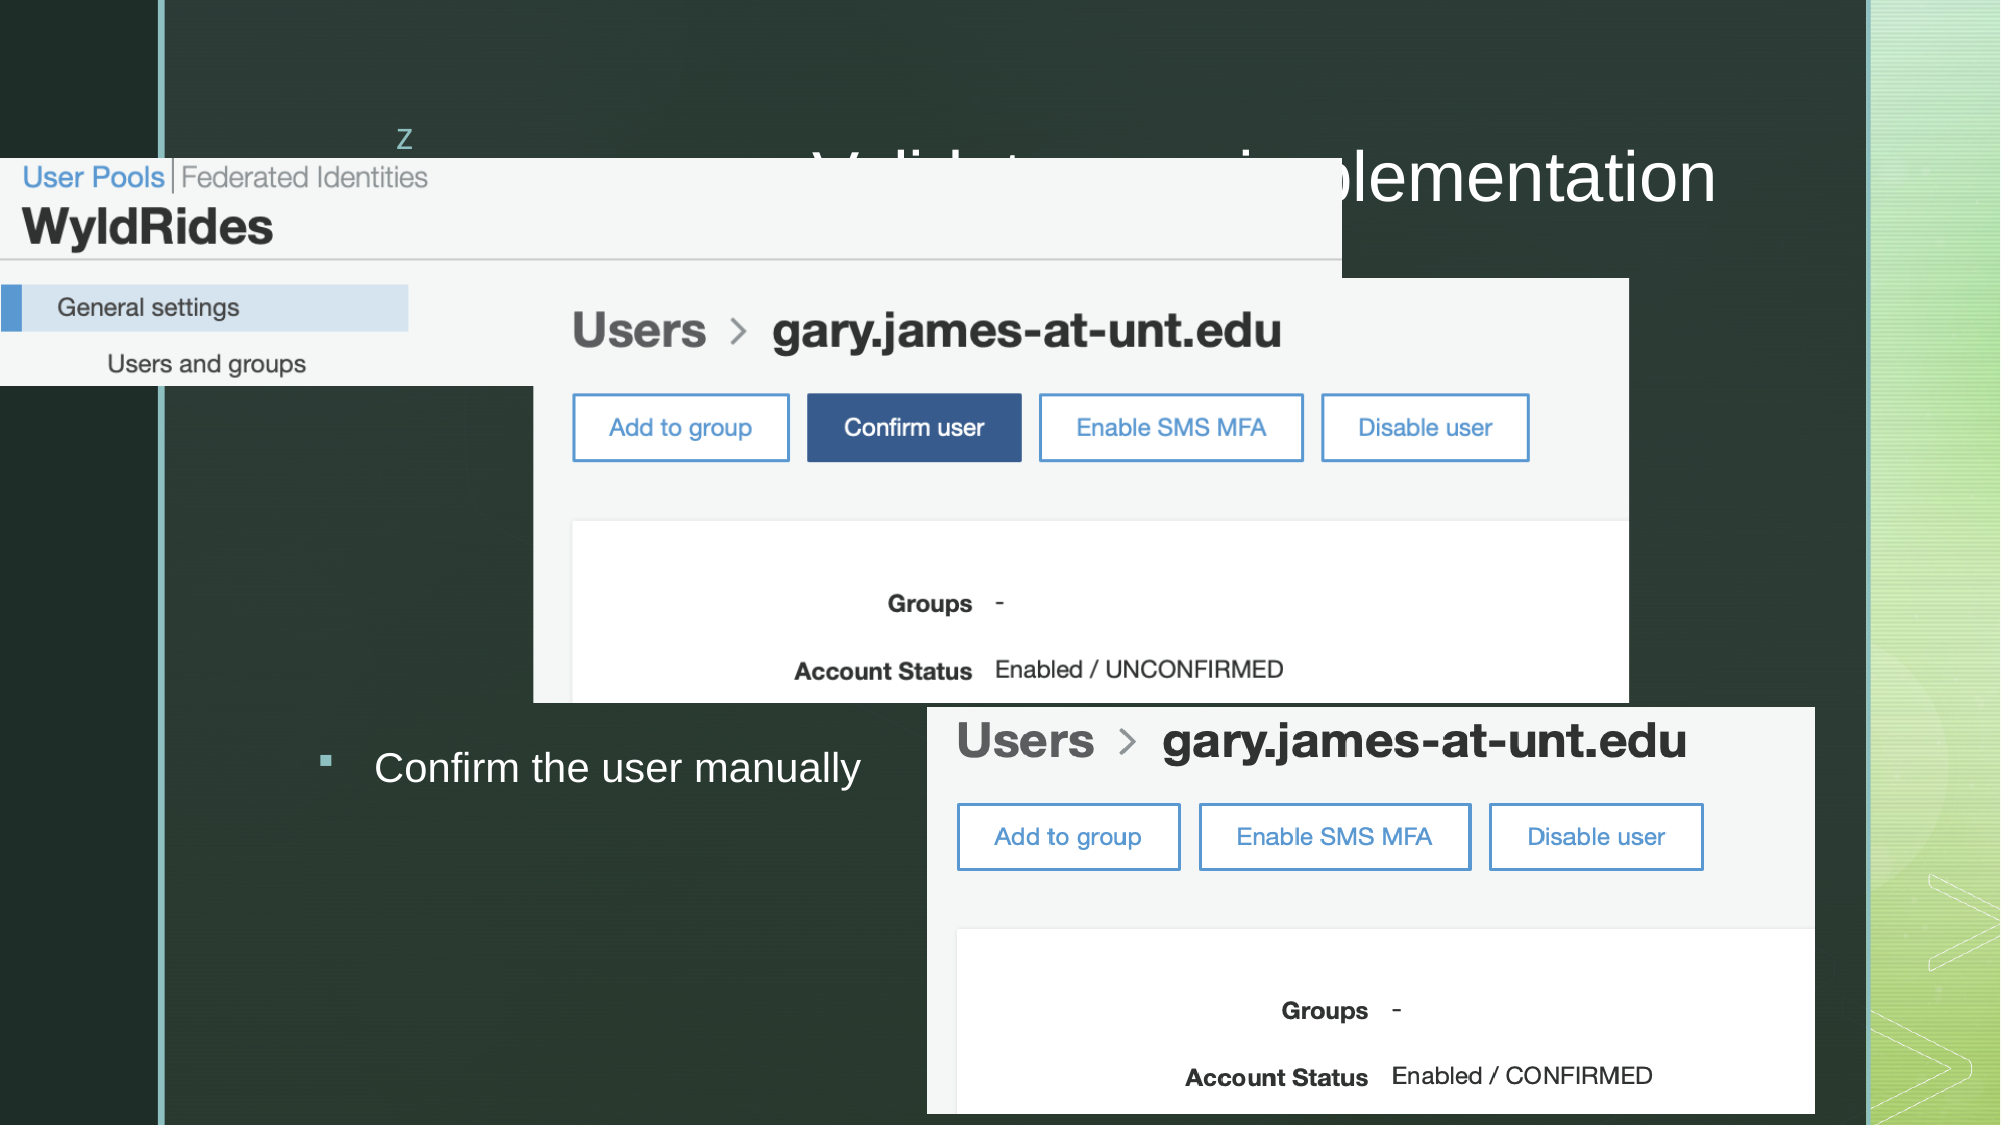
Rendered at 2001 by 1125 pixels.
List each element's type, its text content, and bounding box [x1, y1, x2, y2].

list Confirm the user manually [302, 529, 1582, 993]
picture [0, 158, 1630, 703]
picture [1871, 0, 2001, 1125]
title Validate your implementation [428, 132, 1734, 310]
picture [926, 707, 1815, 1115]
